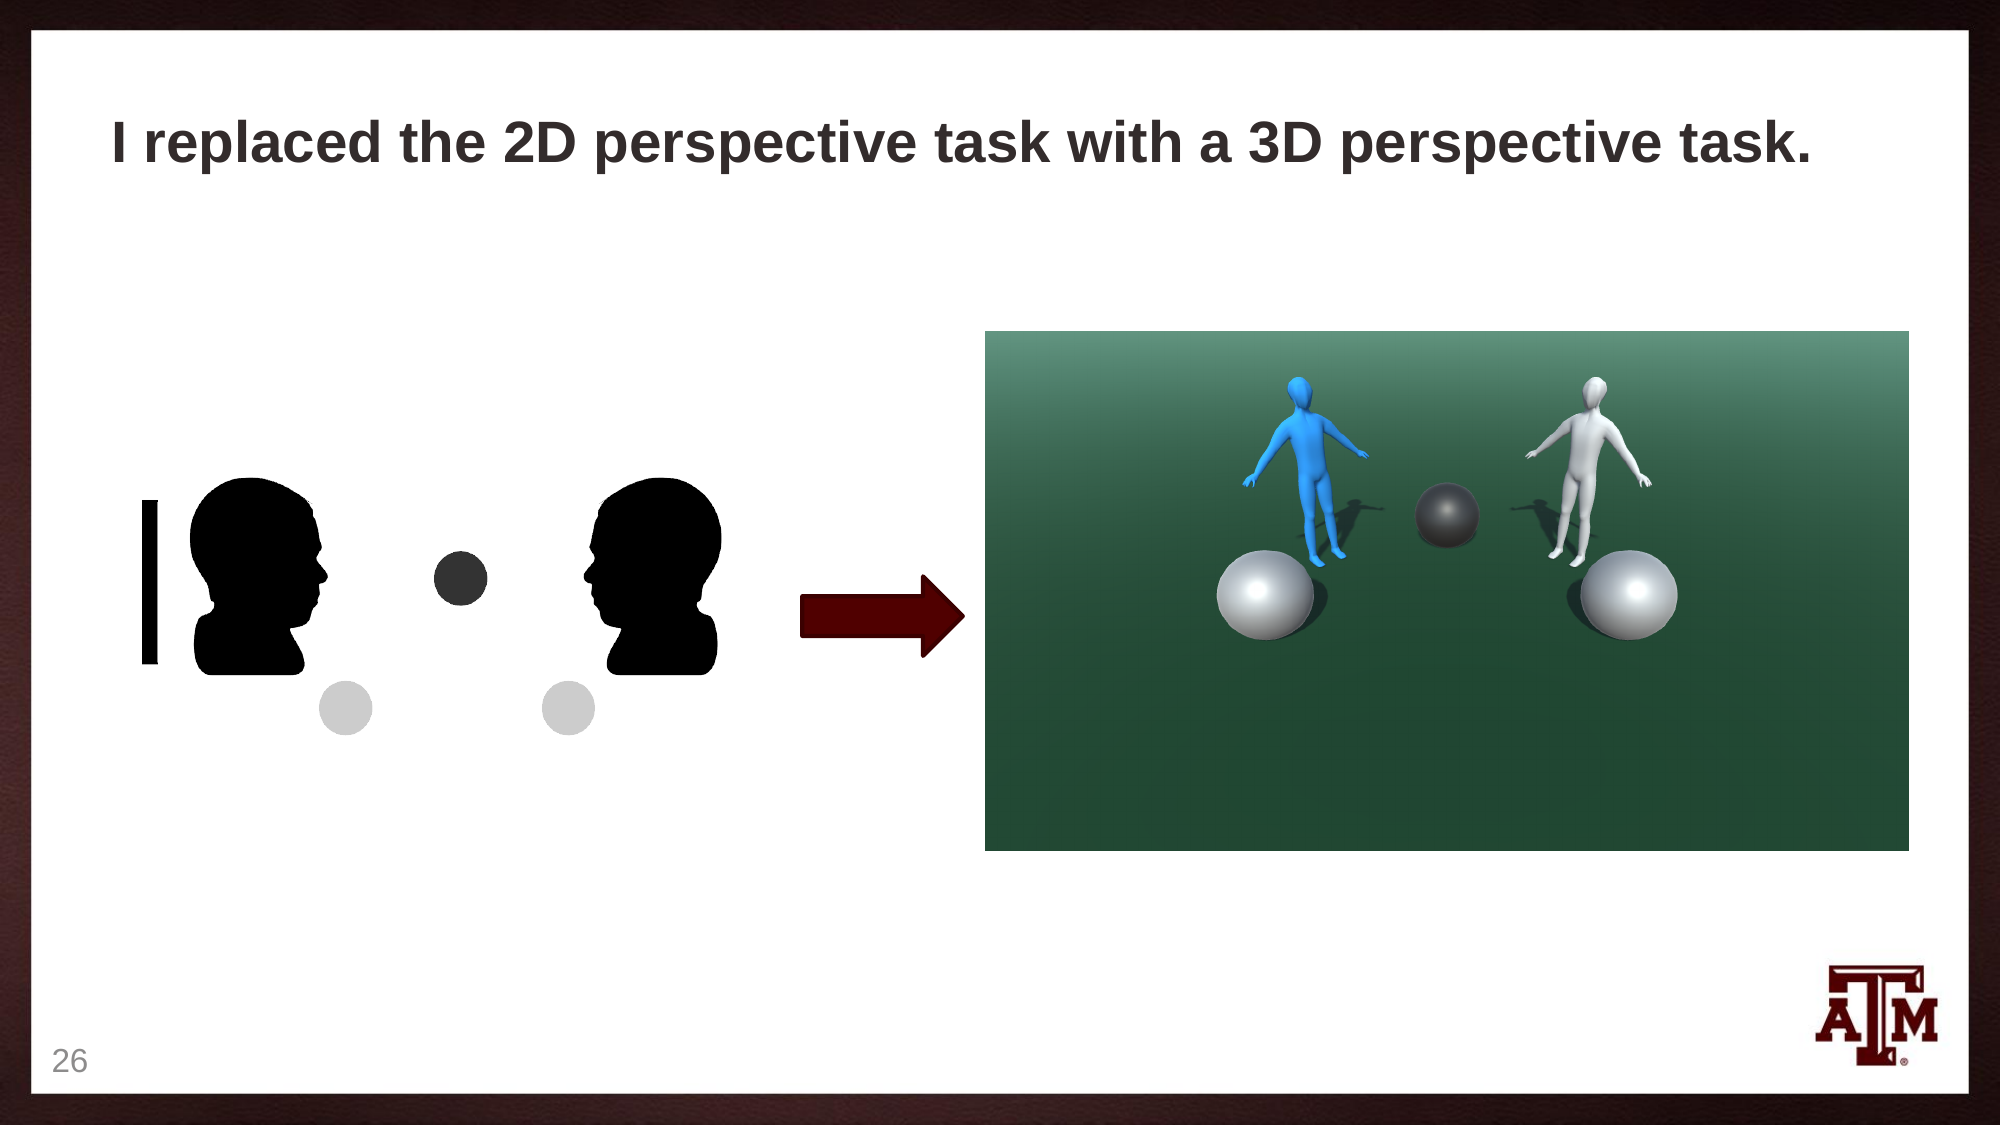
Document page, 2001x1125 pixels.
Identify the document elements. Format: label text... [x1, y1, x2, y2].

slide_number 26 [30, 1040, 100, 1078]
title I replaced the 2D perspective task with a 3D perspective task. [99, 45, 1900, 233]
text_box [800, 574, 965, 658]
picture [0, 0, 2000, 1125]
